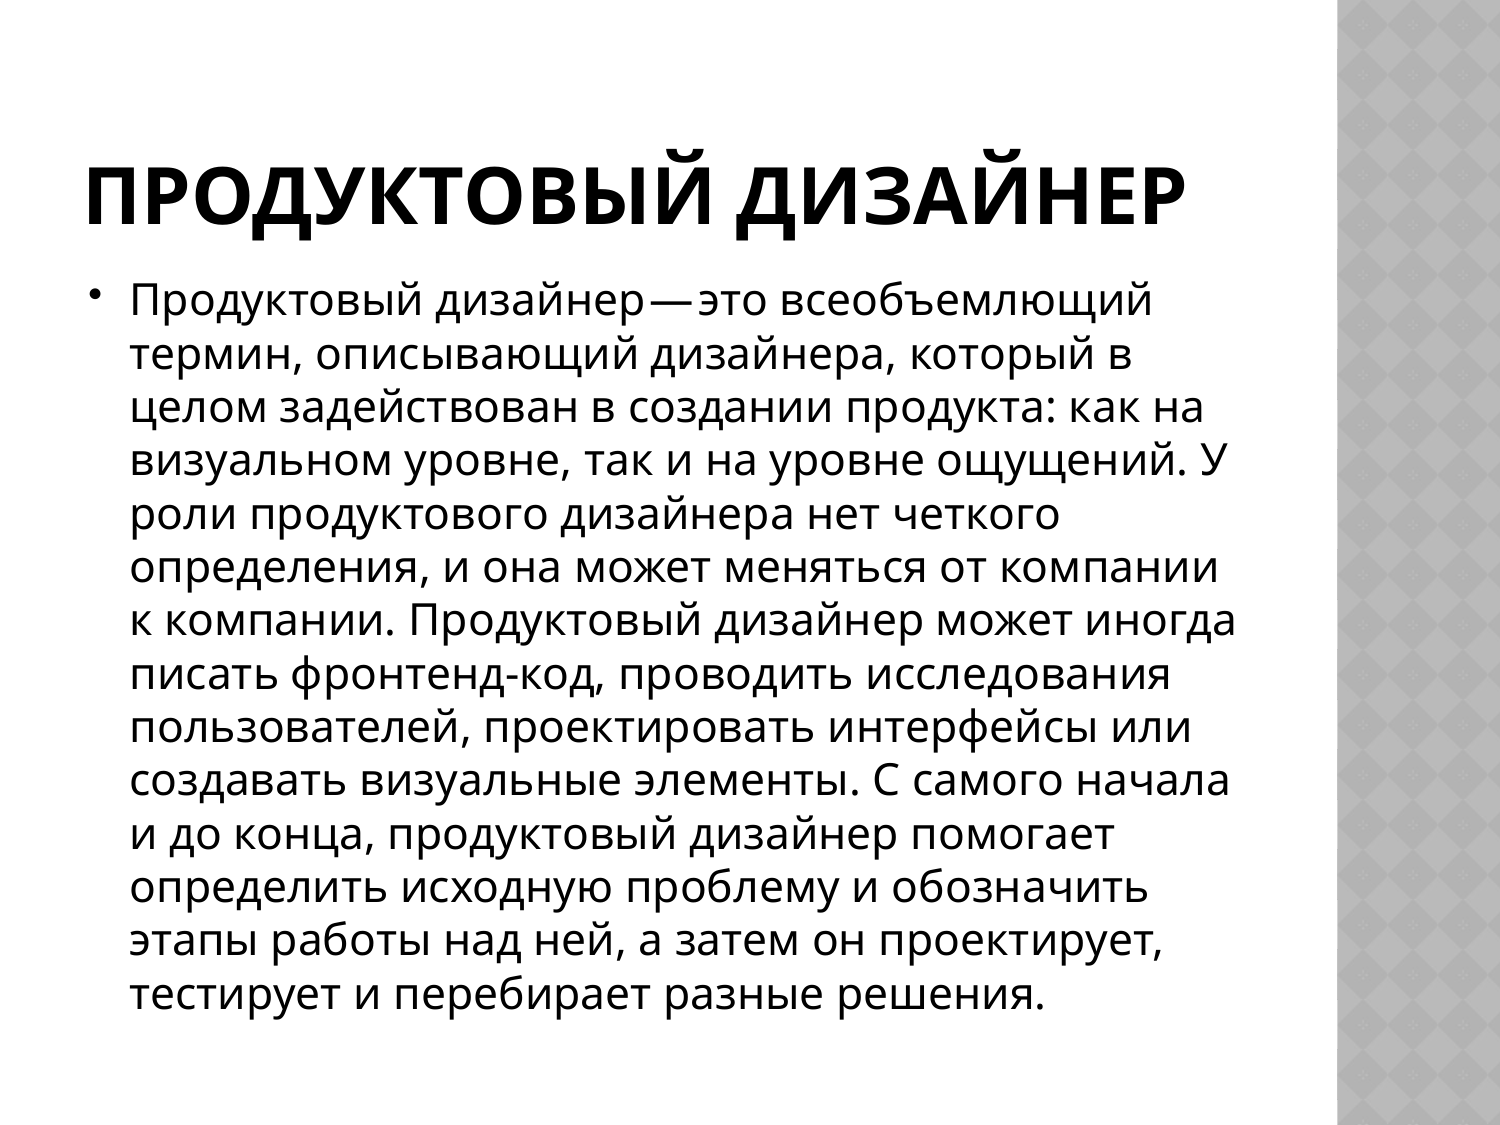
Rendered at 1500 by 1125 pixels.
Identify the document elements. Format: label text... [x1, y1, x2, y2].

list Продуктовый дизайнер — это всеобъемлющий термин, описывающий дизайнера, который в целом задействован в создании продукта: как на визуальном уровне, так и на уровне ощущений. У роли продуктового дизайнера нет четкого определения, и она может меняться от компании к компании. Продуктовый дизайнер может иногда писать фронтенд-код, проводить исследования пользователей, проектировать интерфейсы или создавать визуальные элементы. С самого начала и до конца, продуктовый дизайнер помогает определить исходную проблему и обозначить этапы работы над ней, а затем он проектирует, тестирует и перебирает разные решения. [75, 264, 1263, 1059]
title Продуктовый дизайнер [75, 52, 1263, 240]
